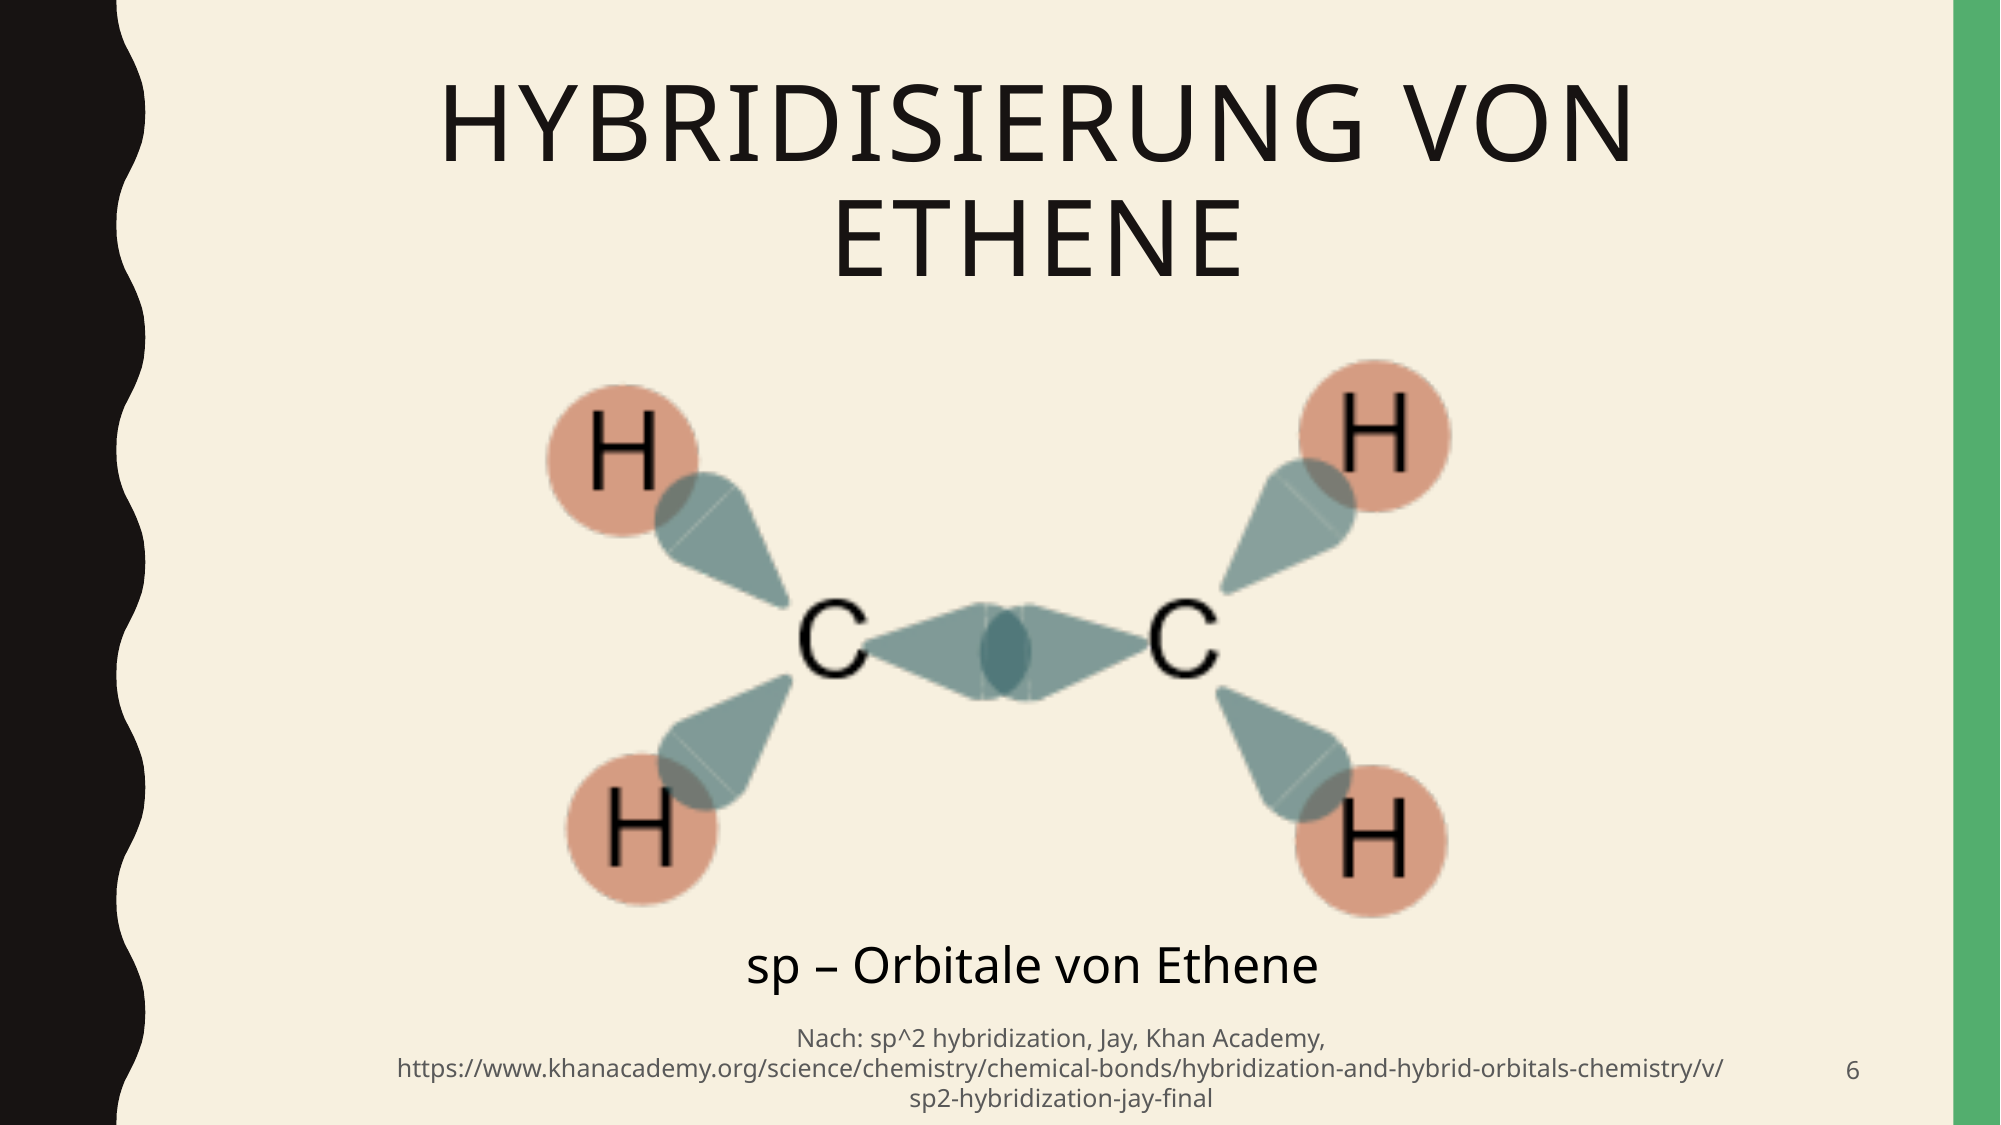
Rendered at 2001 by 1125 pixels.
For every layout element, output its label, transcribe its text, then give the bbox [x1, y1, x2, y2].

slide_number 6 [1755, 1043, 1875, 1100]
title Hybridisierung von Ethene [205, 62, 1875, 308]
footer Nach: sp^2 hybridization, Jay, Khan Academy, https://www.khanacademy.org/science/chemistry/chemical-bonds/hybridization-and-hybrid-orbitals-chemistry/v/sp2-hybridization-jay-final [368, 1031, 1755, 1103]
text_box sp – Orbitale von Ethene [731, 973, 1349, 1002]
picture [493, 307, 1507, 973]
